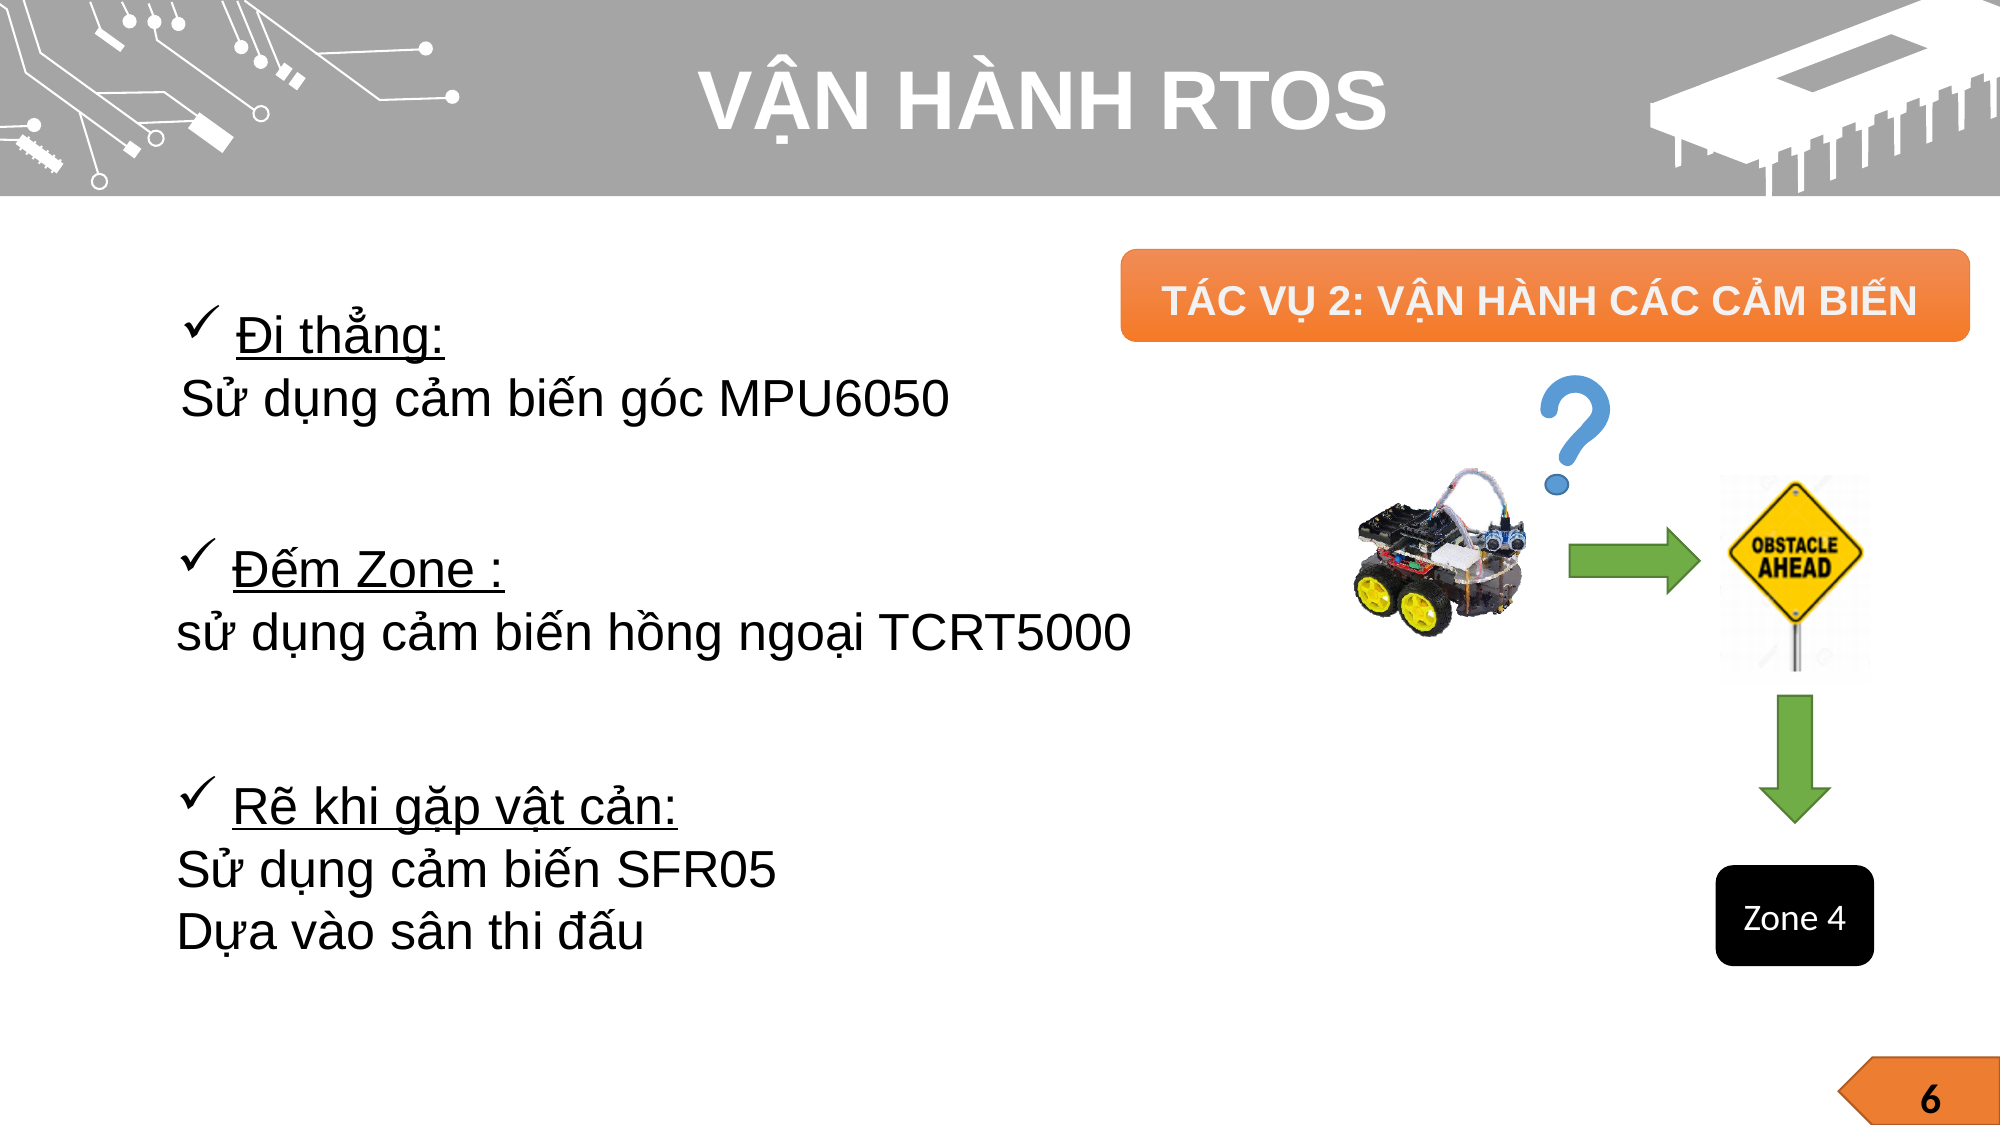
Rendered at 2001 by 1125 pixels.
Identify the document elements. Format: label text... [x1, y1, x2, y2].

text_box VẬN HÀNH RTOS [93, 42, 1993, 162]
text_box 6 [1905, 1064, 1957, 1125]
text_box TÁC VỤ 2: VẬN HÀNH CÁC CẢM BIẾN [596, 242, 2000, 361]
text_box [1568, 526, 1702, 596]
picture [1720, 475, 1870, 684]
text_box Zone 4 [1715, 865, 1875, 967]
text_box [1539, 374, 1612, 468]
picture [1311, 431, 1569, 690]
text_box Đếm Zone : sử dụng cảm biến hồng ngoại TCRT5000 [161, 528, 1162, 668]
text_box Đi thẳng: Sử dụng cảm biến góc MPU6050 [165, 294, 980, 435]
text_box [1758, 694, 1832, 825]
text_box [1837, 1056, 2000, 1125]
text_box [1556, 473, 1570, 496]
text_box Rẽ khi gặp vật cản: Sử dụng cảm biến SFR05 Dựa vào sân thi đấu [161, 702, 1855, 968]
